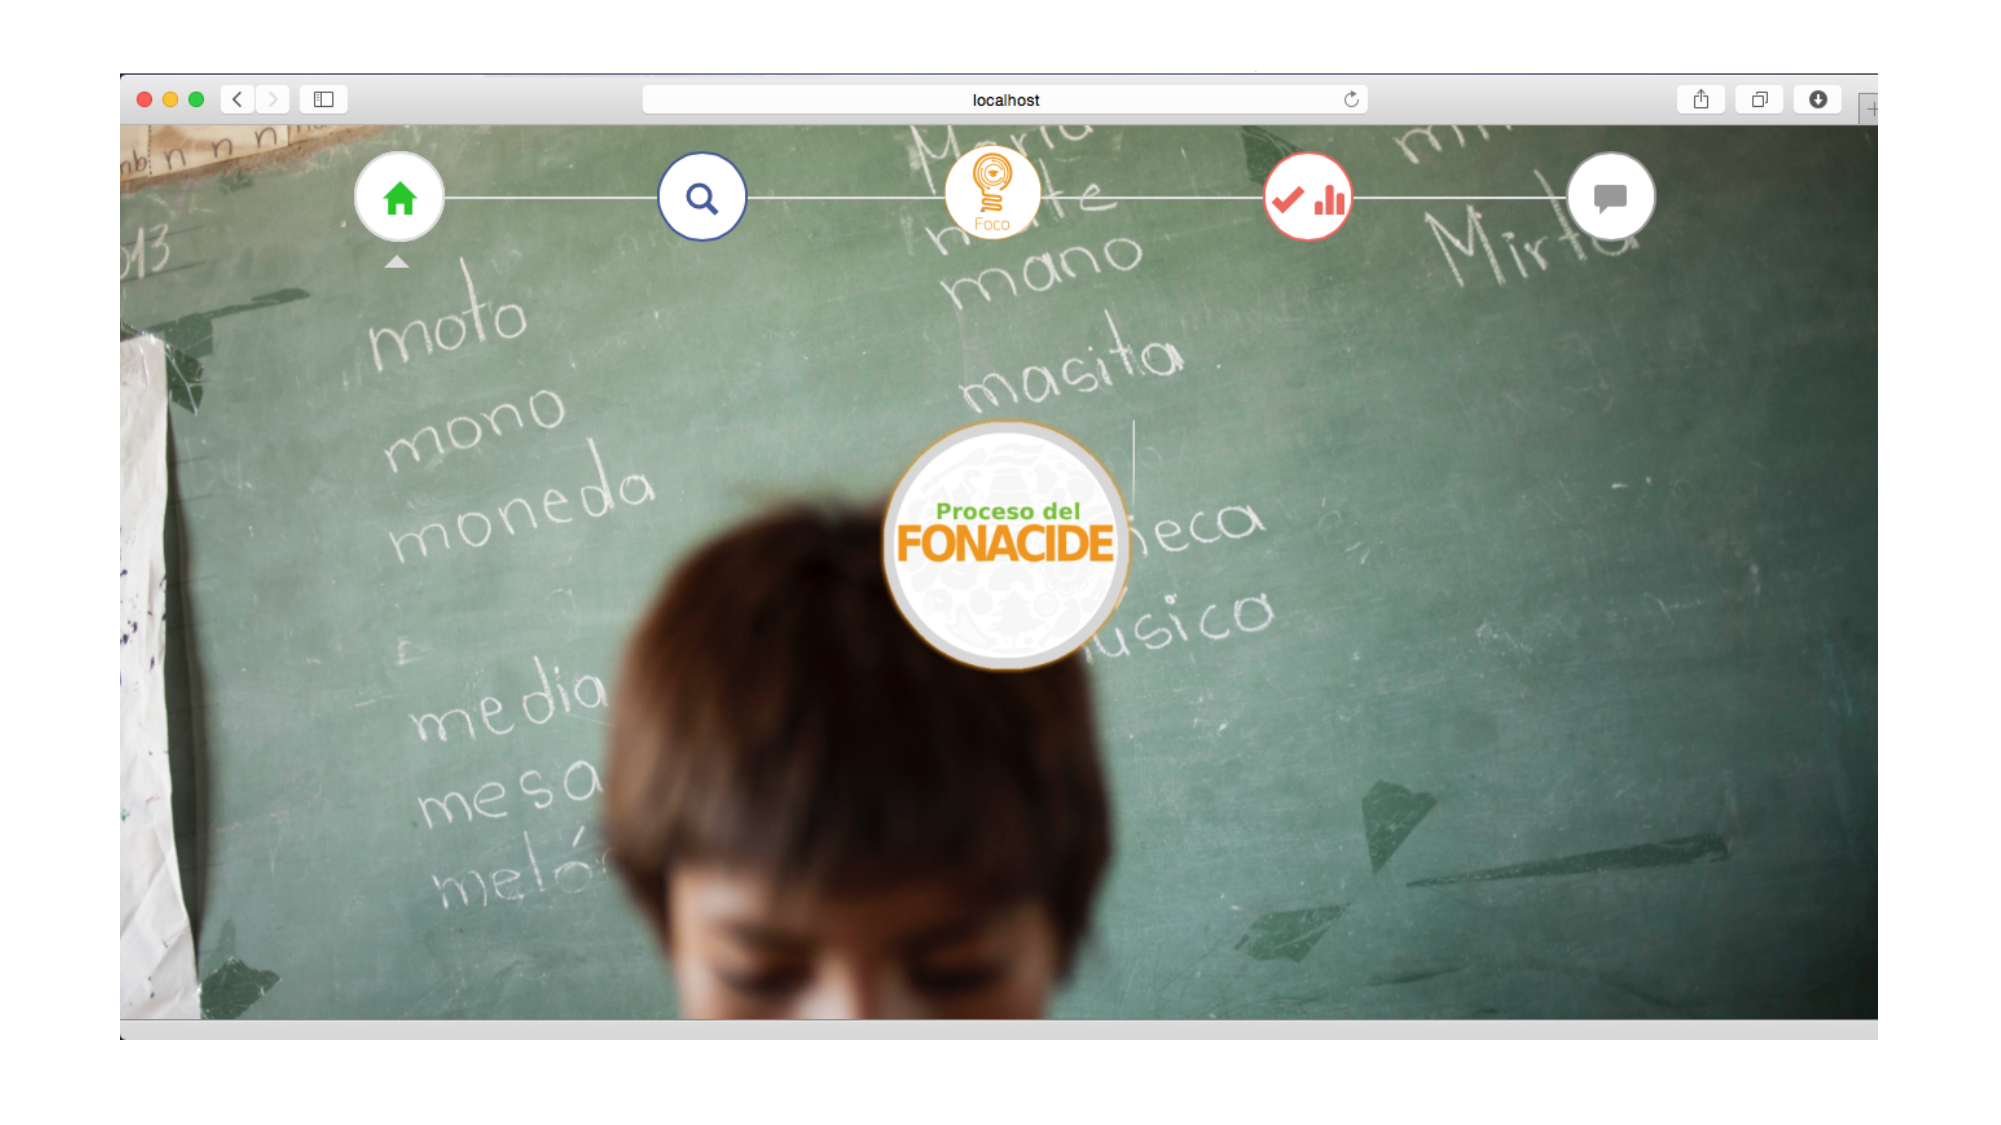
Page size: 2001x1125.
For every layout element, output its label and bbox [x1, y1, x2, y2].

picture [120, 71, 1879, 1040]
